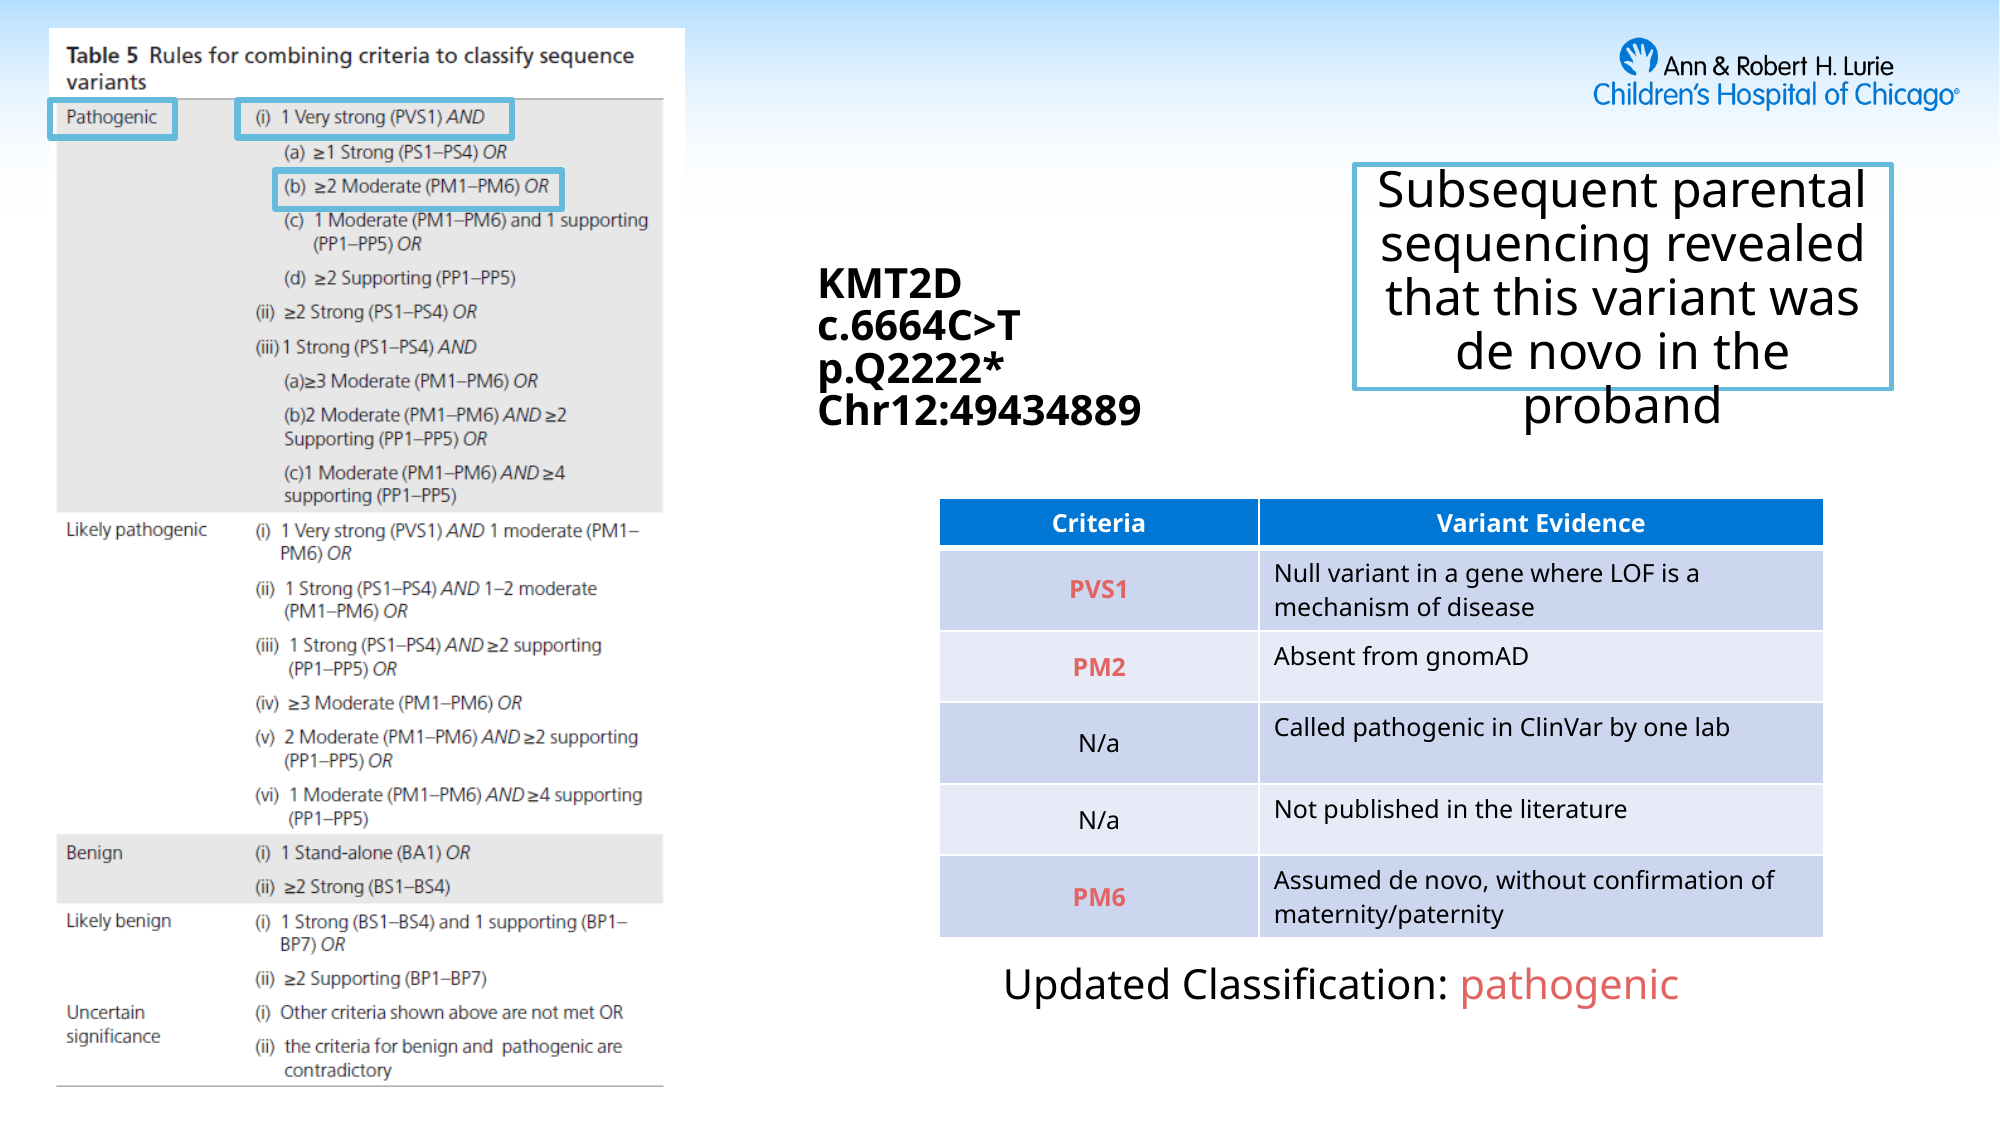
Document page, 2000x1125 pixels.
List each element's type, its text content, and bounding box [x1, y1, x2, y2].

list Updated Classification: pathogenic [1002, 963, 1761, 1039]
table_cell PM2 [940, 632, 1258, 701]
list Subsequent parental sequencing revealed that this variant was de novo in the proband [1354, 164, 1892, 390]
table_header Variant Evidence [1260, 499, 1823, 545]
picture [49, 28, 685, 1097]
table_cell Called pathogenic in ClinVar by one lab [1260, 703, 1823, 783]
table_cell N/a [940, 703, 1258, 783]
table_cell Assumed de novo, without confirmation of maternity/paternity [1260, 856, 1823, 937]
picture [1555, 0, 2000, 148]
table_header Criteria [940, 499, 1258, 545]
table_cell N/a [940, 785, 1258, 854]
table_cell Null variant in a gene where LOF is a mechanism of disease [1260, 551, 1823, 630]
table_cell Absent from gnomAD [1260, 632, 1823, 701]
table_cell Not published in the literature [1260, 785, 1823, 854]
table_cell PM6 [940, 856, 1258, 937]
table_cell PVS1 [940, 551, 1258, 630]
title KMT2D c.6664C>T p.Q2222* Chr12:49434889 [817, 118, 1355, 435]
